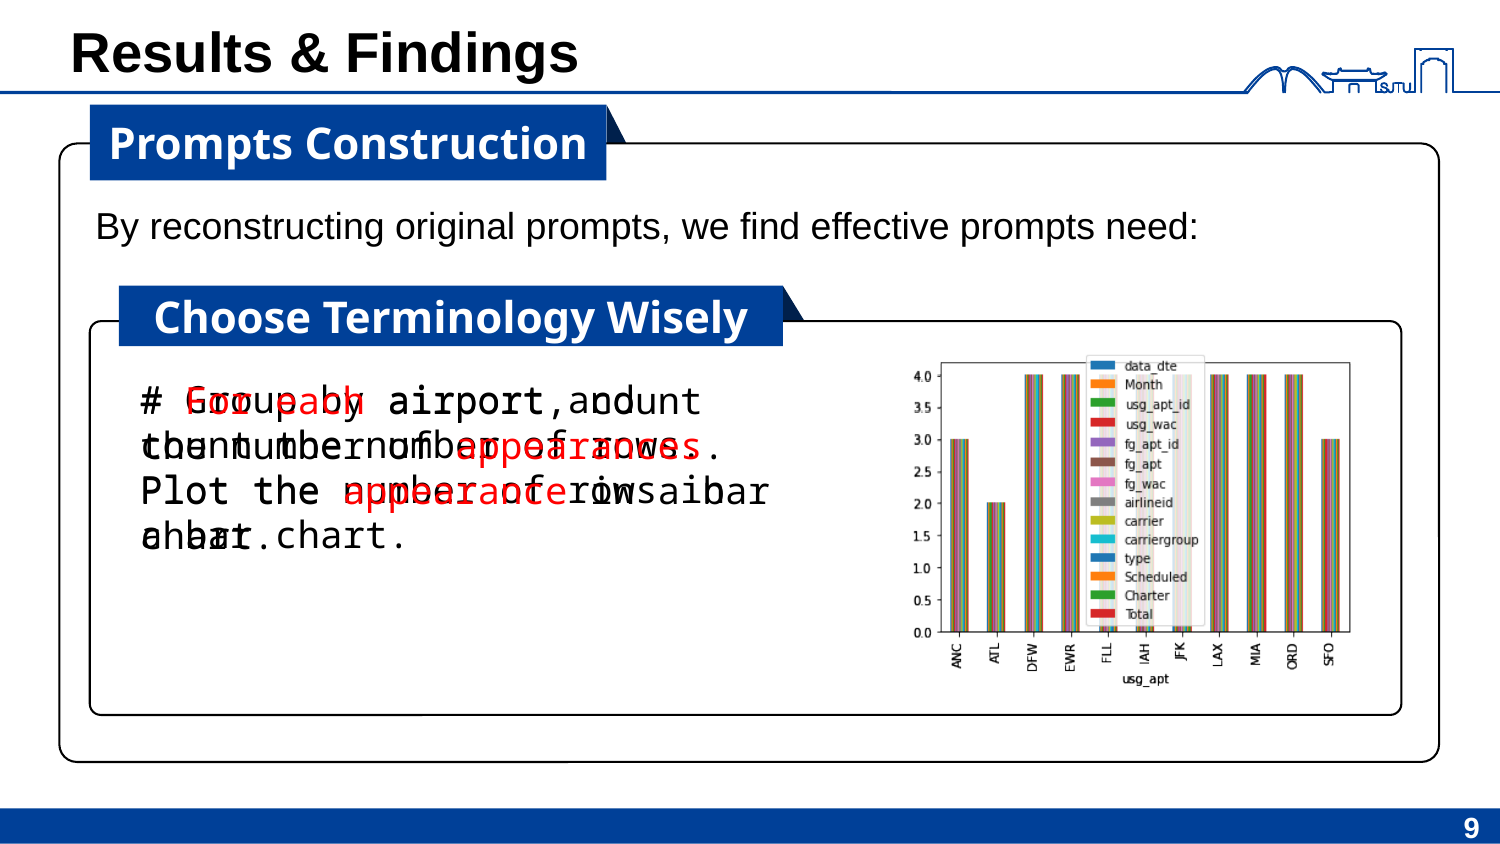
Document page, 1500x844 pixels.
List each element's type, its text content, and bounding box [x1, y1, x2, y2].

text_box Prompts Construction [89, 104, 607, 181]
picture [903, 345, 1358, 696]
text_box [59, 143, 1440, 762]
text_box By reconstructing original prompts, we find effective prompts need: [80, 194, 1402, 255]
text_box [607, 105, 627, 143]
title Results & Findings [59, 16, 1439, 93]
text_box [89, 285, 1402, 716]
slide_number 9 [1153, 809, 1491, 844]
